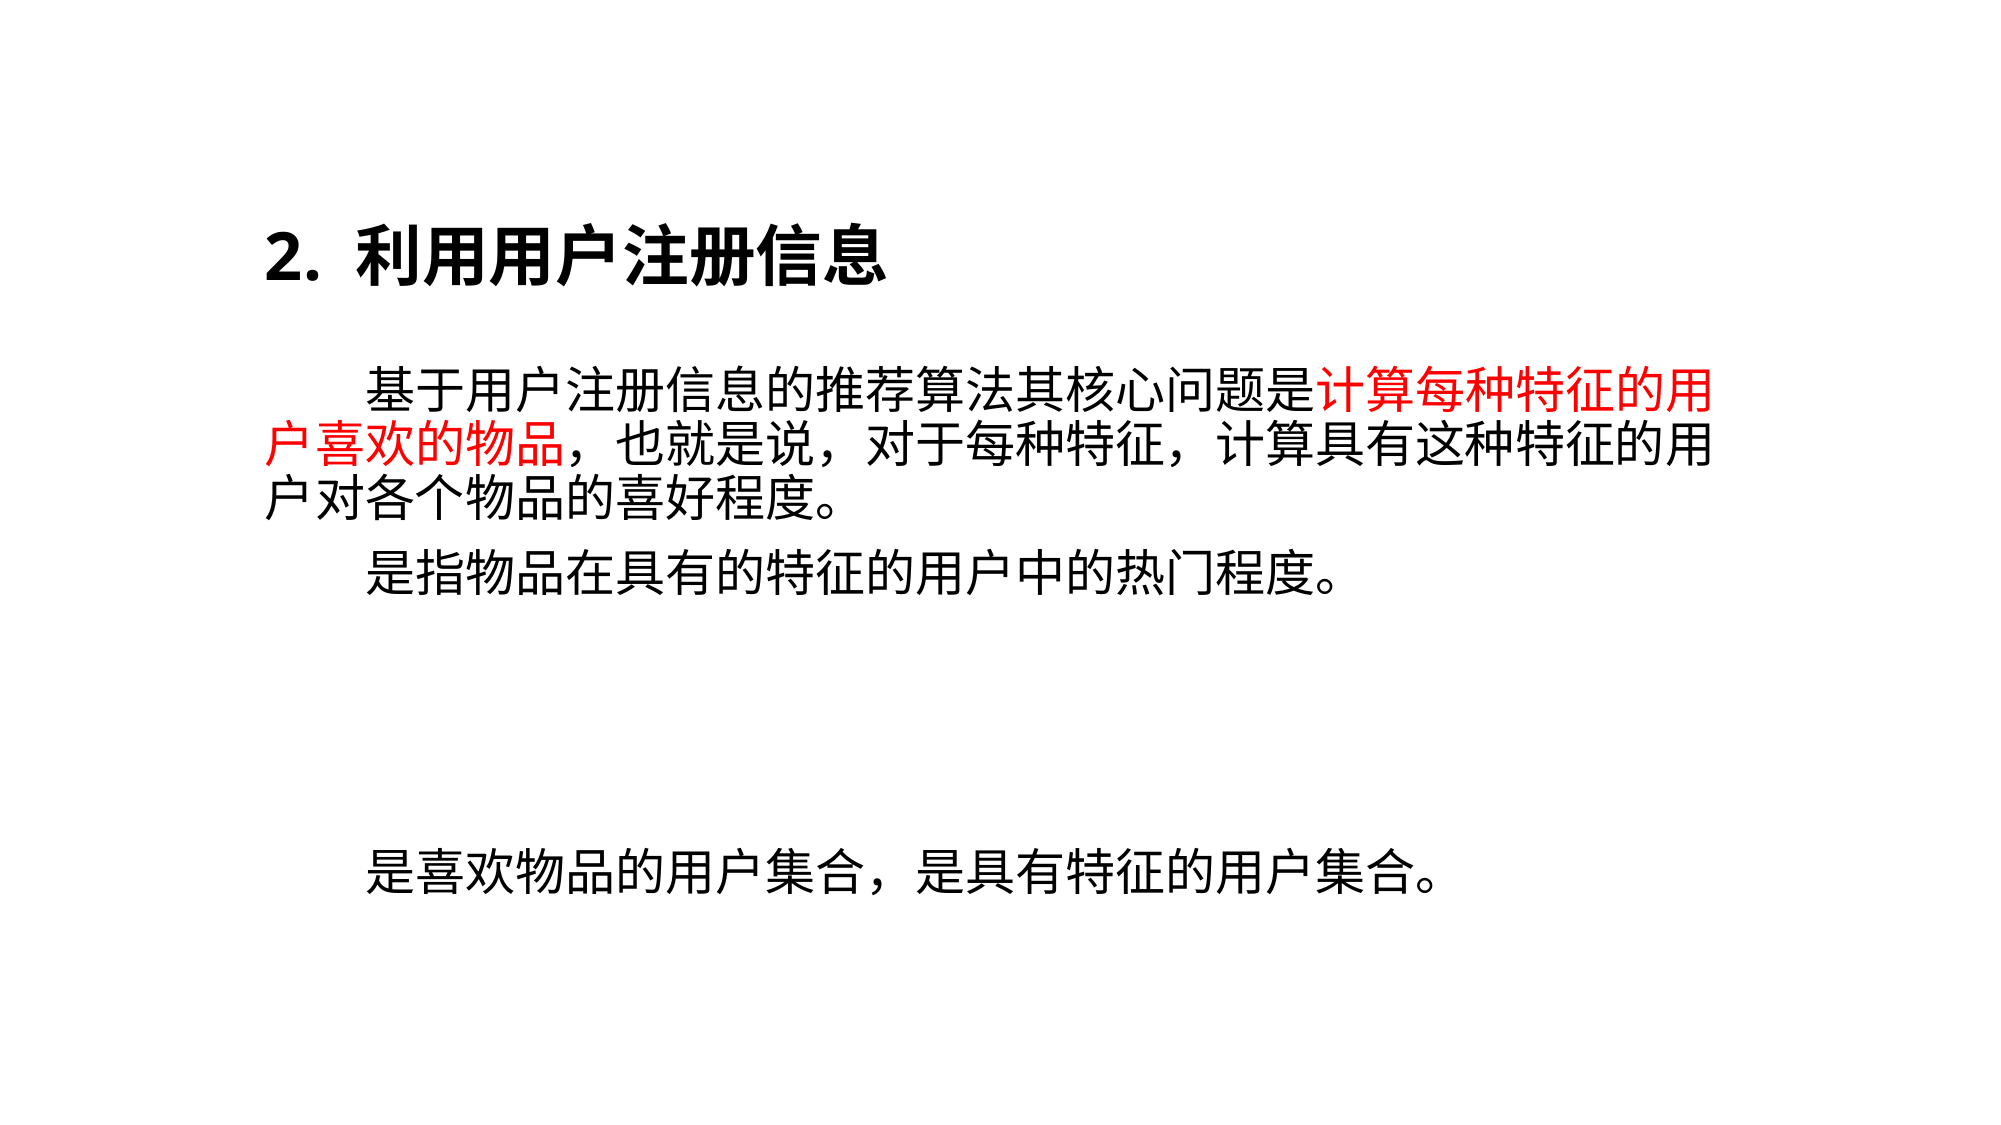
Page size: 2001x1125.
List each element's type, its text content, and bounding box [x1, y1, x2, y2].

title 2. 利用用户注册信息 [249, 184, 1750, 303]
